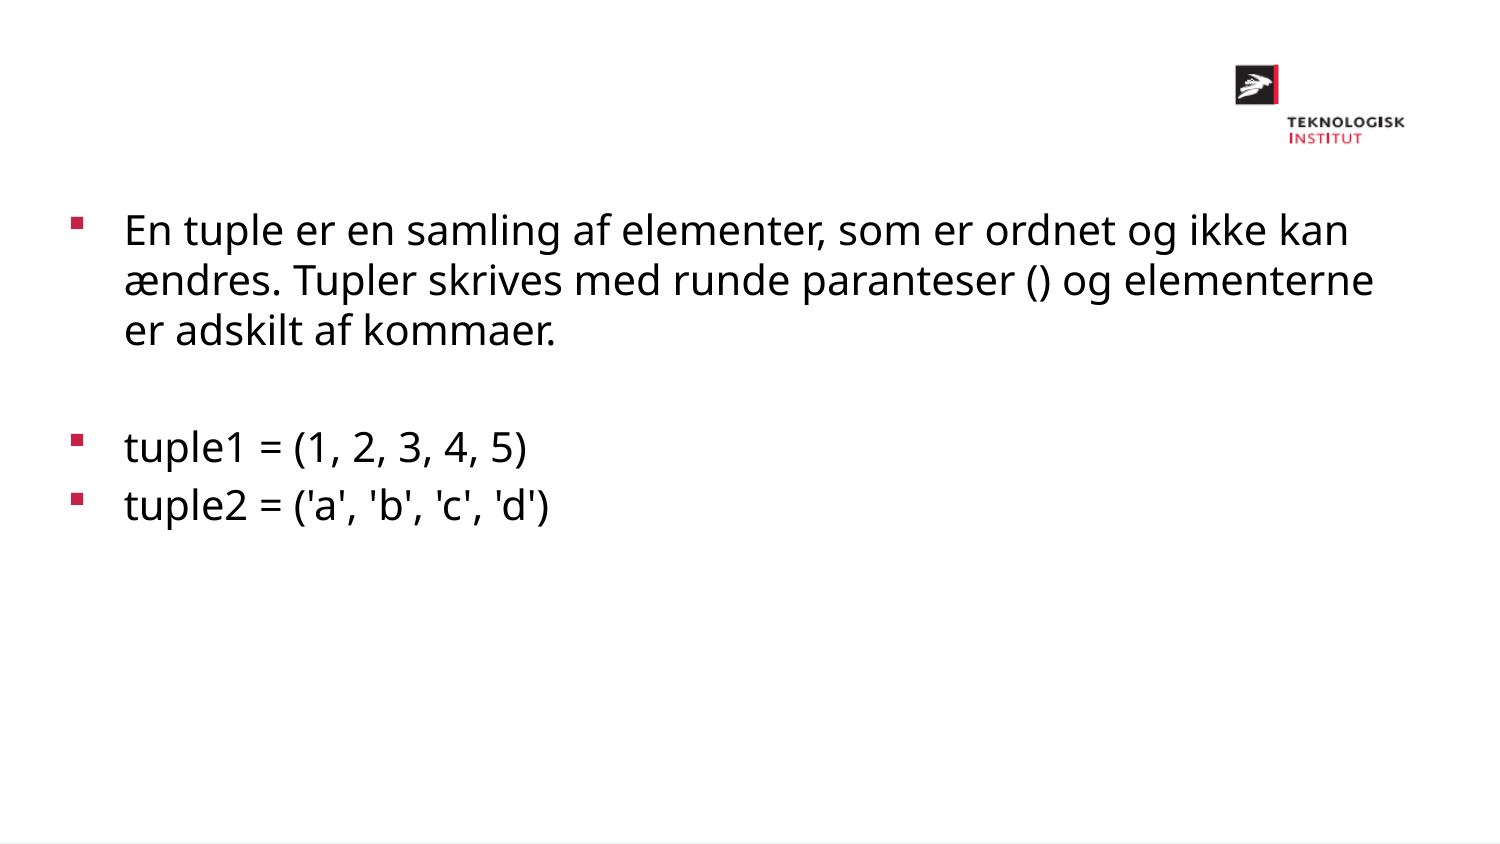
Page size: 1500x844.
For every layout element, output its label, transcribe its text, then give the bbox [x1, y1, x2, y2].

list En tuple er en samling af elementer, som er ordnet og ikke kan ændres. Tupler skrives med runde paranteser () og elementerne er adskilt af kommaer. tuple1 = (1, 2, 3, 4, 5) tuple2 = ('a', 'b', 'c', 'd') [46, 183, 1447, 641]
